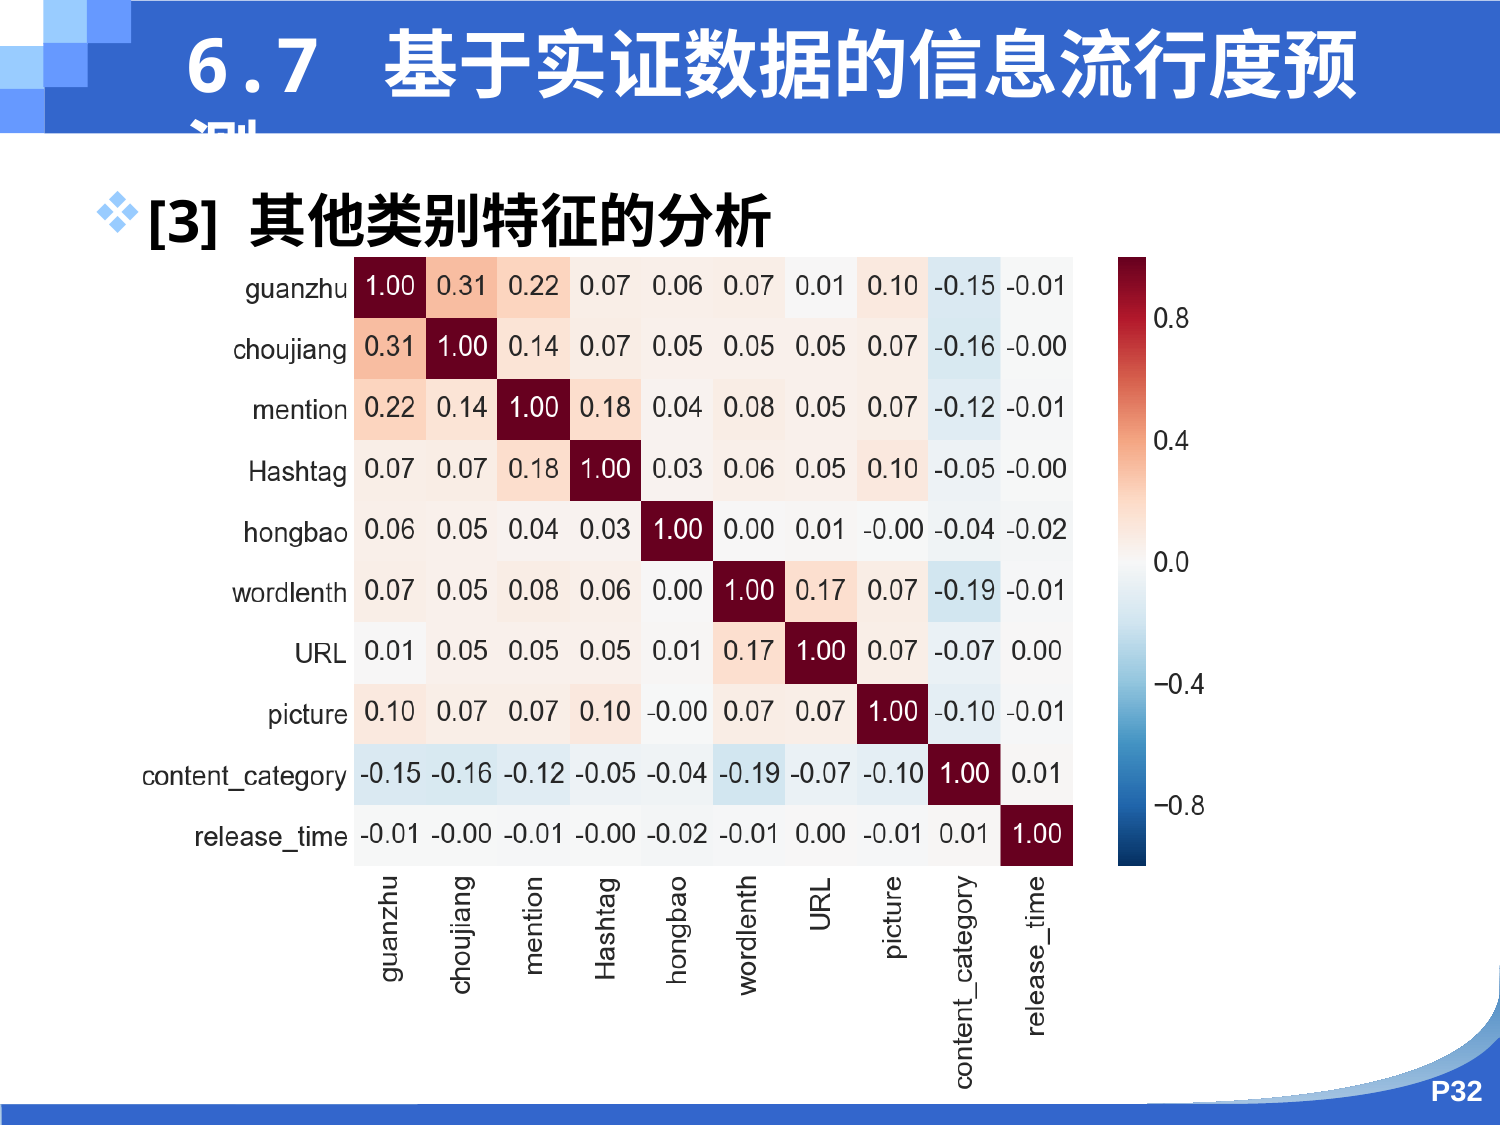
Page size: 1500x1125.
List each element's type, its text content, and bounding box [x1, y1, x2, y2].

text_box [3] 其他类别特征的分析 [76, 106, 1427, 237]
text_box 6.7 基于实证数据的信息流行度预测 [171, 10, 1416, 106]
picture [135, 250, 1211, 1095]
slide_number P32 [1415, 1065, 1500, 1118]
